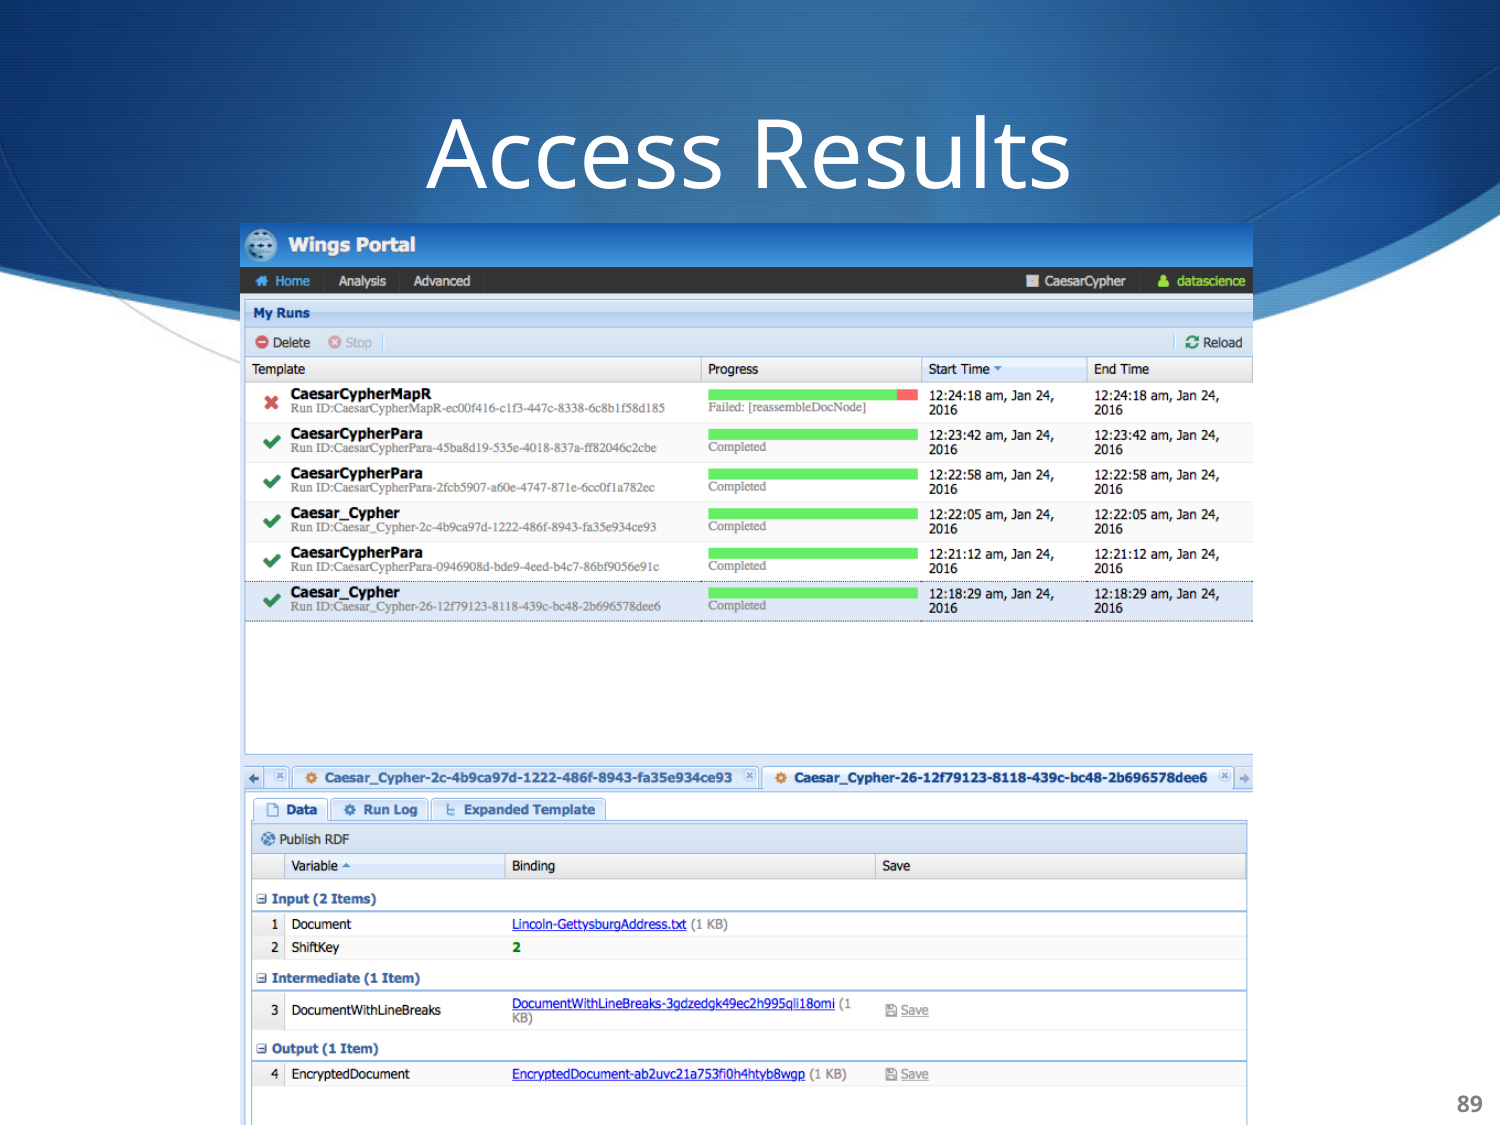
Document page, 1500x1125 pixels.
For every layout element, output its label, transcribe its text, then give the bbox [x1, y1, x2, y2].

title Access Results [75, 56, 1425, 245]
picture [0, 0, 1500, 1125]
slide_number 89 [1426, 1075, 1500, 1125]
